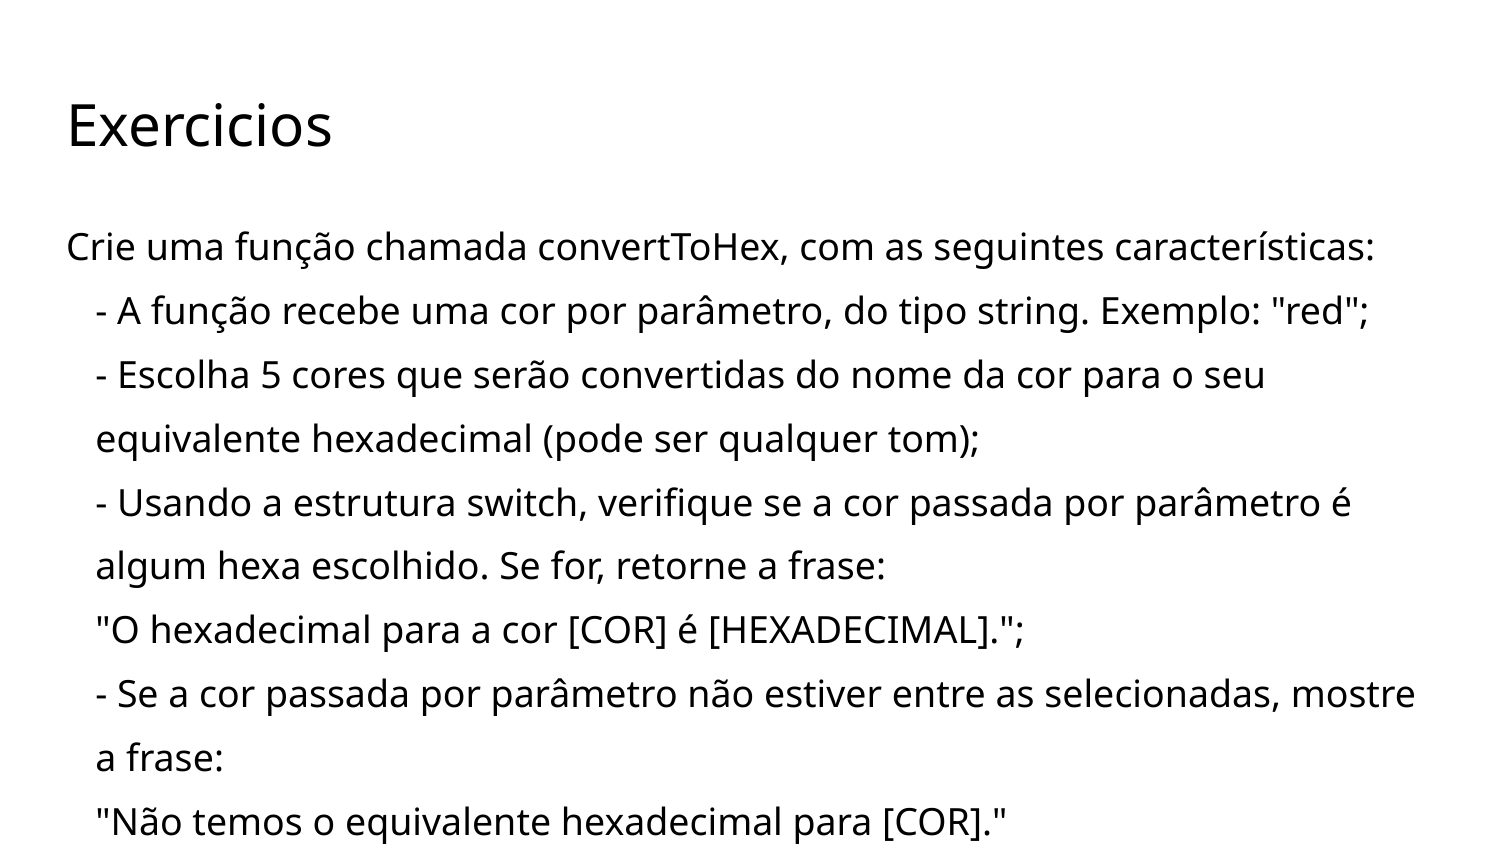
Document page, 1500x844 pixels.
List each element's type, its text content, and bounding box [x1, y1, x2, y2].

title Exercicios [51, 72, 1449, 167]
list Crie uma função chamada convertToHex, com as seguintes características: - A função recebe uma cor por parâmetro, do tipo string. Exemplo: "red"; - Escolha 5 cores que serão convertidas do nome da cor para o seu equivalente hexadecimal (pode ser qualquer tom); - Usando a estrutura switch, verifique se a cor passada por parâmetro é algum hexa escolhido. Se for, retorne a frase: "O hexadecimal para a cor [COR] é [HEXADECIMAL]."; - Se a cor passada por parâmetro não estiver entre as selecionadas, mostre a frase: "Não temos o equivalente hexadecimal para [COR]." [51, 189, 1449, 750]
